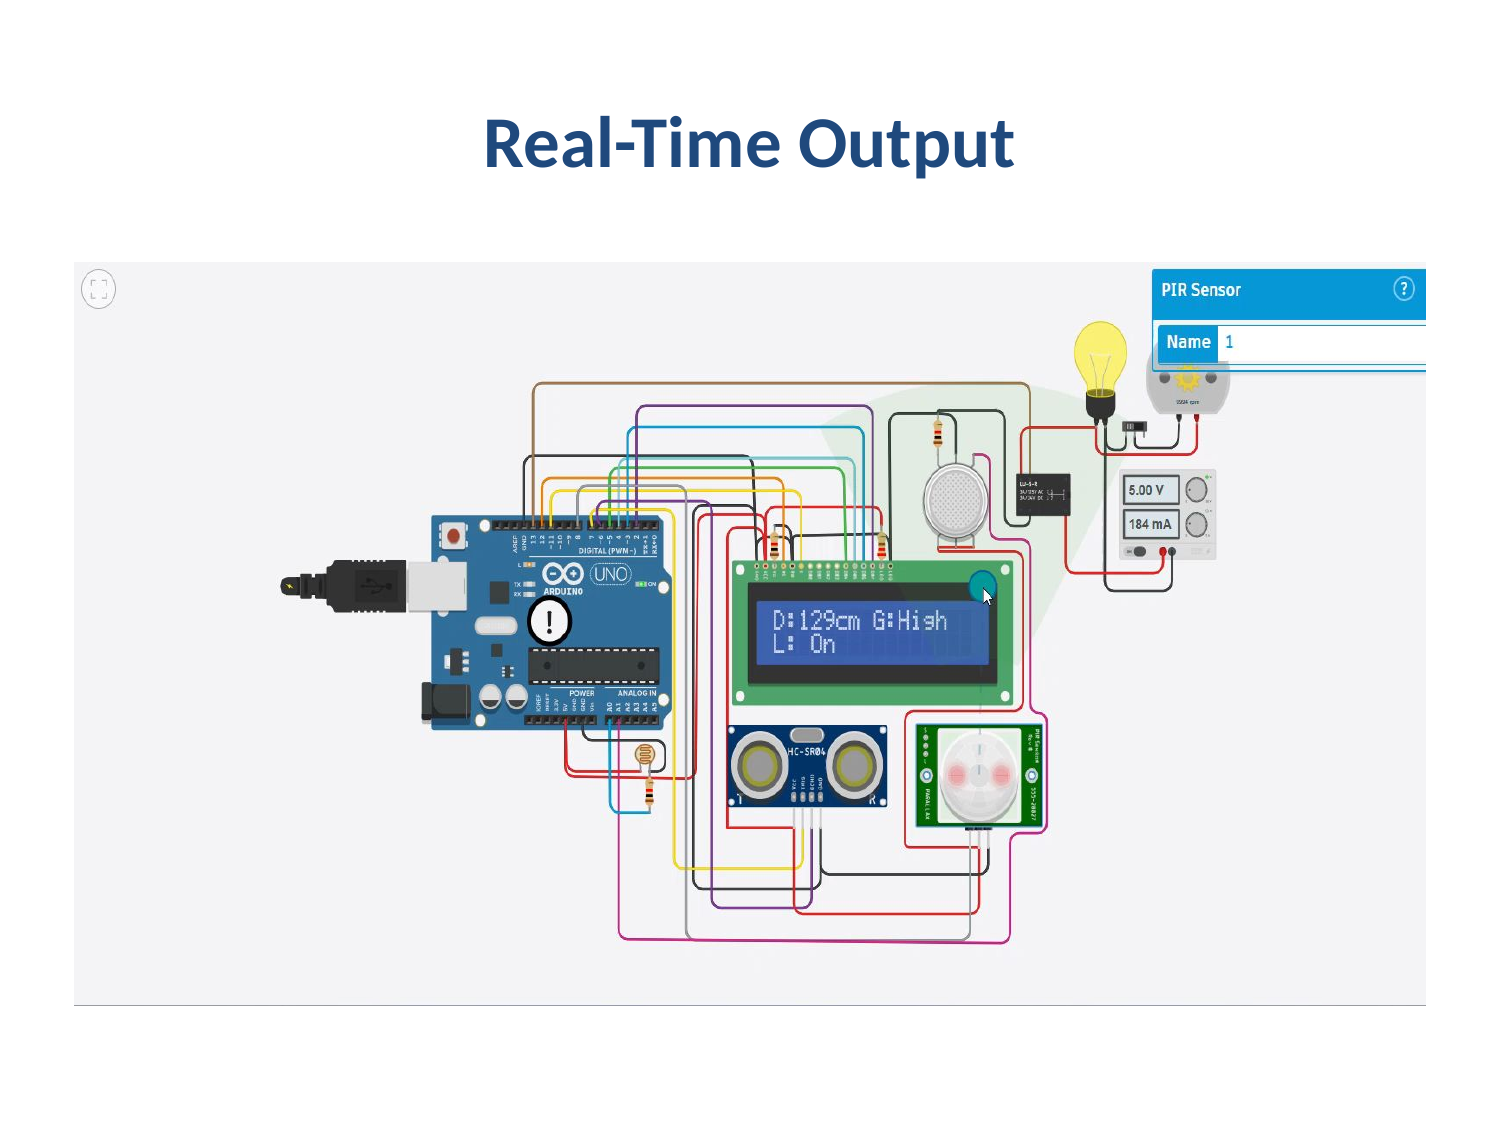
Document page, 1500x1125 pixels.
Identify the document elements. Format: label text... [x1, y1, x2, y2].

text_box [73, 261, 1427, 1007]
title Real-Time Output [75, 45, 1425, 233]
